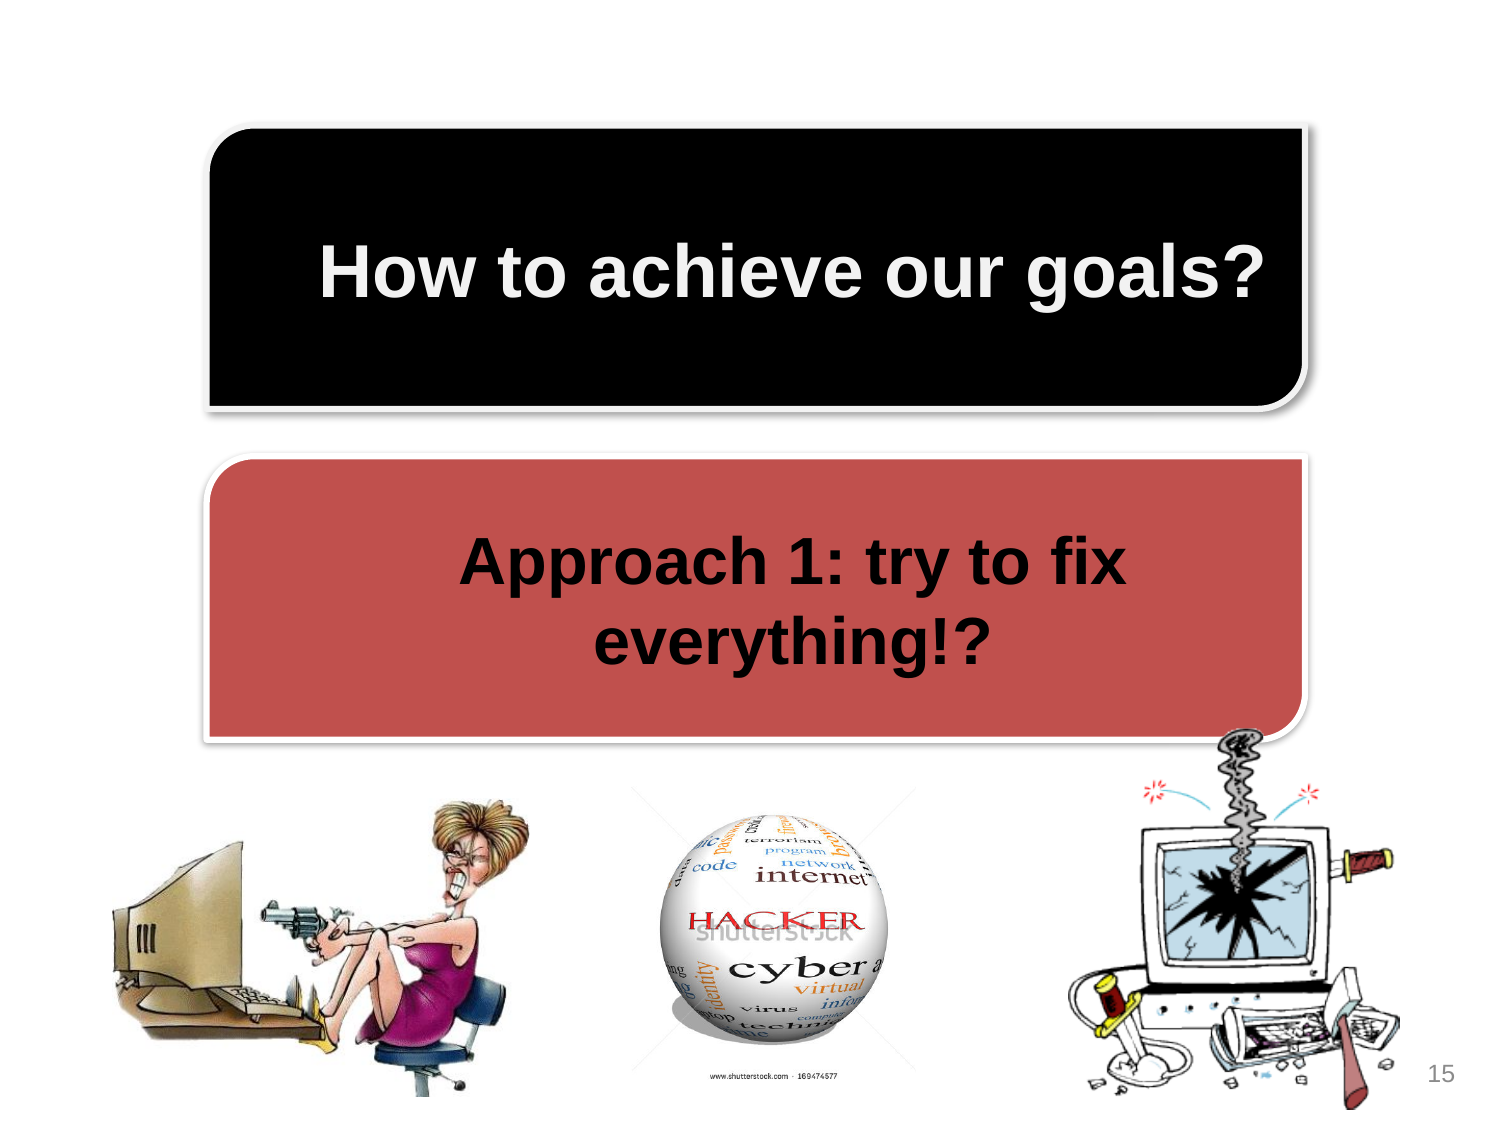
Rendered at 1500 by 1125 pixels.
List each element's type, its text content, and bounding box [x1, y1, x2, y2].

text_box Approach 1: try to fix everything!? [203, 453, 1309, 743]
picture [631, 785, 916, 1083]
text_box How to achieve our goals? [203, 122, 1309, 413]
picture [111, 798, 530, 1097]
slide_number 15 [1405, 1042, 1471, 1103]
picture [1068, 727, 1400, 1110]
